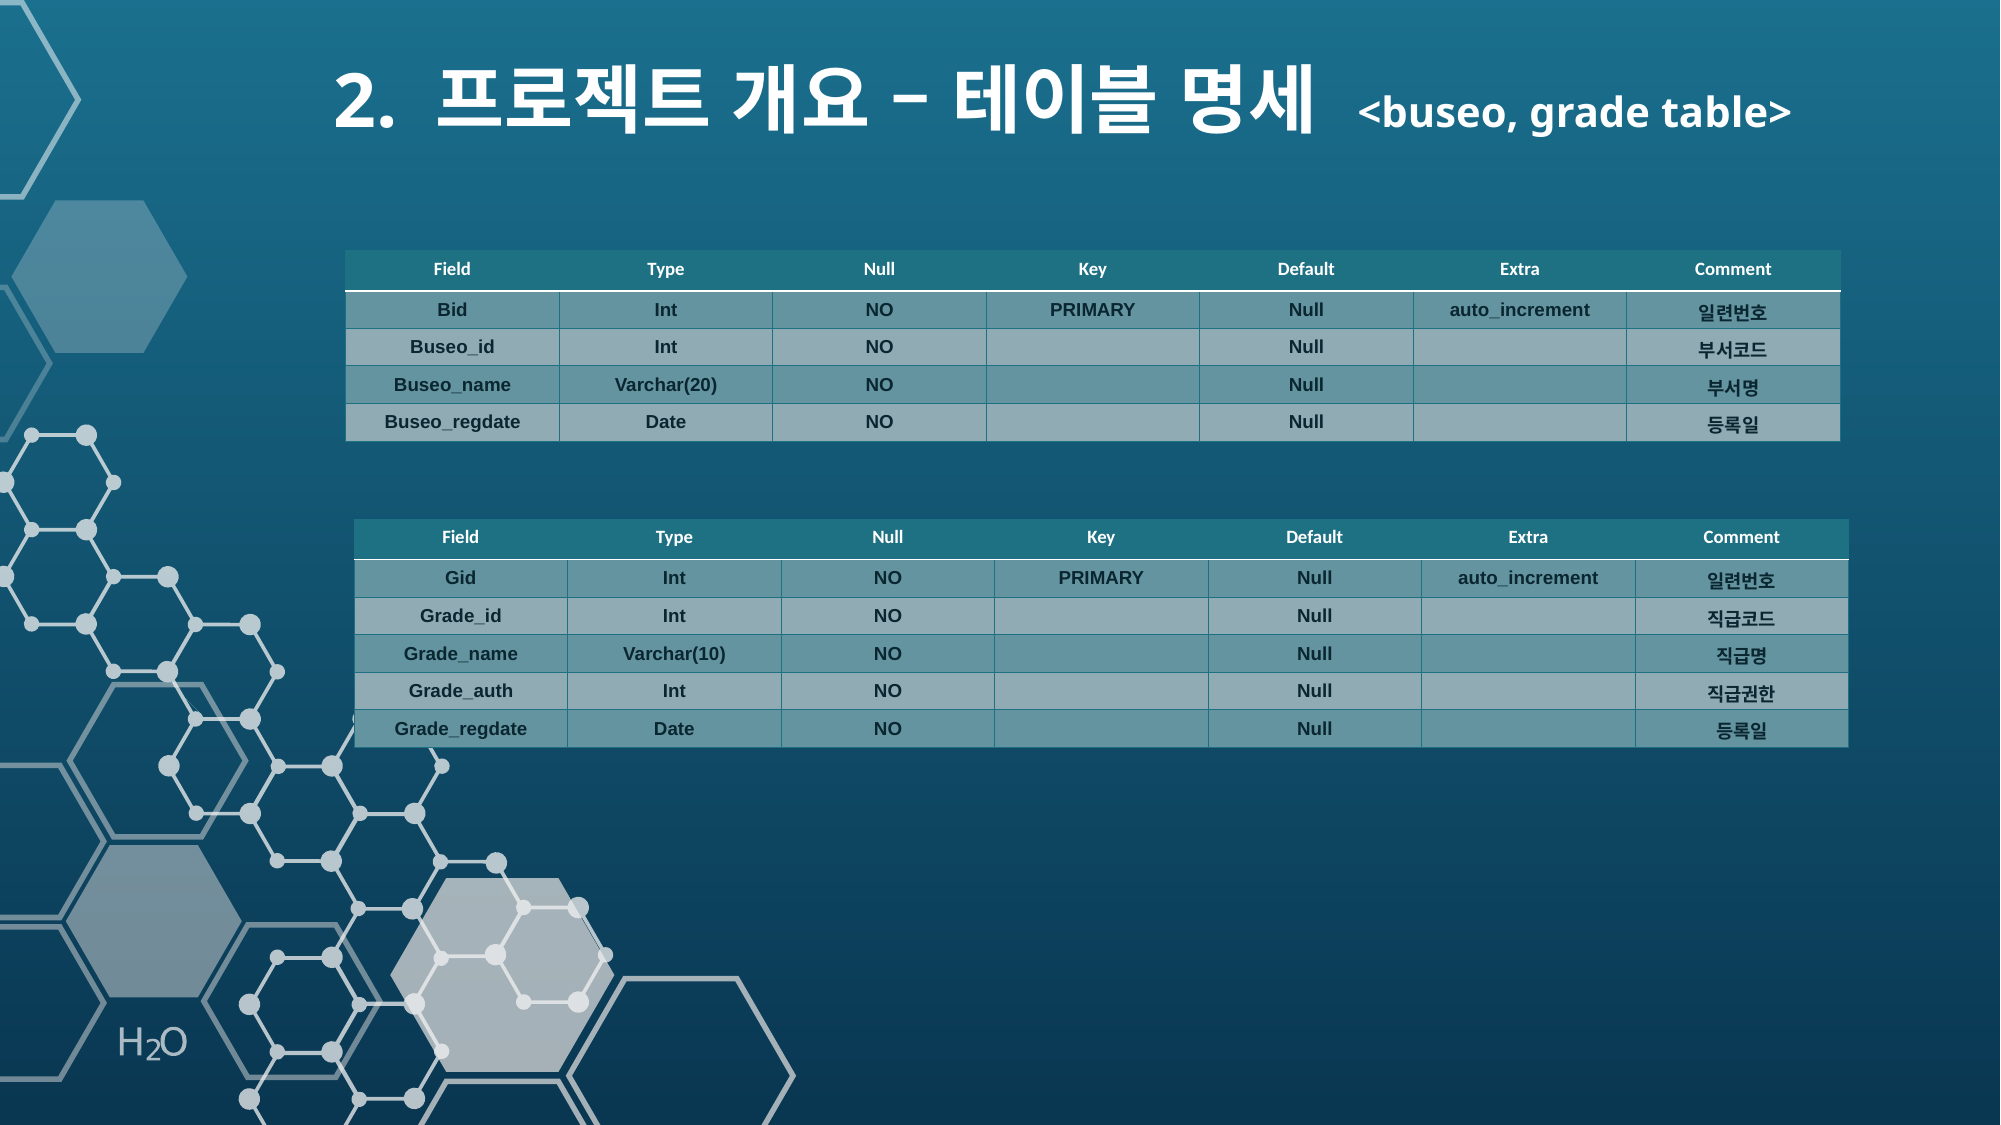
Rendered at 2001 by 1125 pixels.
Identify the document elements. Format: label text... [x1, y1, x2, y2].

table_cell Buseo_id [346, 329, 559, 365]
table_cell Buseo_name [346, 366, 559, 403]
table_cell Bid [346, 292, 559, 328]
table_cell 직급명 [1636, 635, 1848, 672]
table_cell 직급권한 [1636, 673, 1848, 709]
table_cell [1422, 635, 1635, 672]
table_cell [987, 404, 1199, 441]
table_cell NO [782, 710, 994, 747]
table_cell [1414, 329, 1626, 365]
table_cell Null [1200, 329, 1413, 365]
table_cell PRIMARY [995, 560, 1208, 597]
table_header Key [987, 251, 1199, 290]
table_header Key [995, 520, 1208, 559]
table_cell NO [773, 366, 986, 403]
table_cell Varchar(20) [560, 366, 772, 403]
table_header Null [782, 520, 994, 559]
table_header Type [568, 520, 781, 559]
table_cell Null [1209, 673, 1421, 709]
table_cell Date [560, 404, 772, 441]
table_cell [1414, 404, 1626, 441]
table_cell [1414, 366, 1626, 403]
table_cell PRIMARY [987, 292, 1199, 328]
table_cell 일련번호 [1636, 560, 1848, 597]
table_cell Null [1209, 560, 1421, 597]
table_cell [995, 598, 1208, 634]
table_header Type [560, 251, 772, 290]
table_cell Int [568, 598, 781, 634]
table_cell Null [1209, 635, 1421, 672]
table_cell 등록일 [1627, 404, 1840, 441]
table_header Default [1209, 520, 1421, 559]
table_cell NO [773, 292, 986, 328]
table_header Default [1200, 251, 1413, 290]
table_cell Gid [355, 560, 567, 597]
table_cell Int [560, 292, 772, 328]
table_cell [987, 366, 1199, 403]
table_header Comment [1627, 251, 1840, 290]
table_cell Grade_name [355, 635, 567, 672]
table_cell auto_increment [1414, 292, 1626, 328]
table_cell Null [1209, 598, 1421, 634]
table_cell 부서코드 [1627, 329, 1840, 365]
table_header Extra [1414, 251, 1626, 290]
table_cell Null [1200, 292, 1413, 328]
table_cell Null [1200, 404, 1413, 441]
table_cell NO [782, 560, 994, 597]
table_cell NO [782, 635, 994, 672]
table_cell Int [560, 329, 772, 365]
table_cell Varchar(10) [568, 635, 781, 672]
table_header Null [773, 251, 986, 290]
table_cell 일련번호 [1627, 292, 1840, 328]
table_cell Buseo_regdate [346, 404, 559, 441]
table_header Field [355, 520, 567, 559]
table_cell [1422, 710, 1635, 747]
table_cell NO [773, 329, 986, 365]
table_cell 등록일 [1636, 710, 1848, 747]
table_header Field [346, 251, 559, 290]
table_cell [1422, 673, 1635, 709]
table_cell Grade_regdate [355, 710, 567, 747]
table_cell Grade_id [355, 598, 567, 634]
table_cell Null [1200, 366, 1413, 403]
table_cell 직급코드 [1636, 598, 1848, 634]
table_cell NO [773, 404, 986, 441]
table_cell Null [1209, 710, 1421, 747]
table_cell [995, 710, 1208, 747]
table_cell Date [568, 710, 781, 747]
table_cell NO [782, 673, 994, 709]
table_header Extra [1422, 520, 1635, 559]
text_box 2. 프로젝트 개요 – 테이블 명세 <buseo, grade table> [65, 45, 1893, 150]
table_cell auto_increment [1422, 560, 1635, 597]
table_header Comment [1636, 520, 1848, 559]
table_cell 부서명 [1627, 366, 1840, 403]
table_cell Int [568, 560, 781, 597]
table_cell [1422, 598, 1635, 634]
table_cell NO [782, 598, 994, 634]
table_cell [995, 635, 1208, 672]
table_cell [987, 329, 1199, 365]
table_cell [995, 673, 1208, 709]
table_cell Int [568, 673, 781, 709]
table_cell Grade_auth [355, 673, 567, 709]
